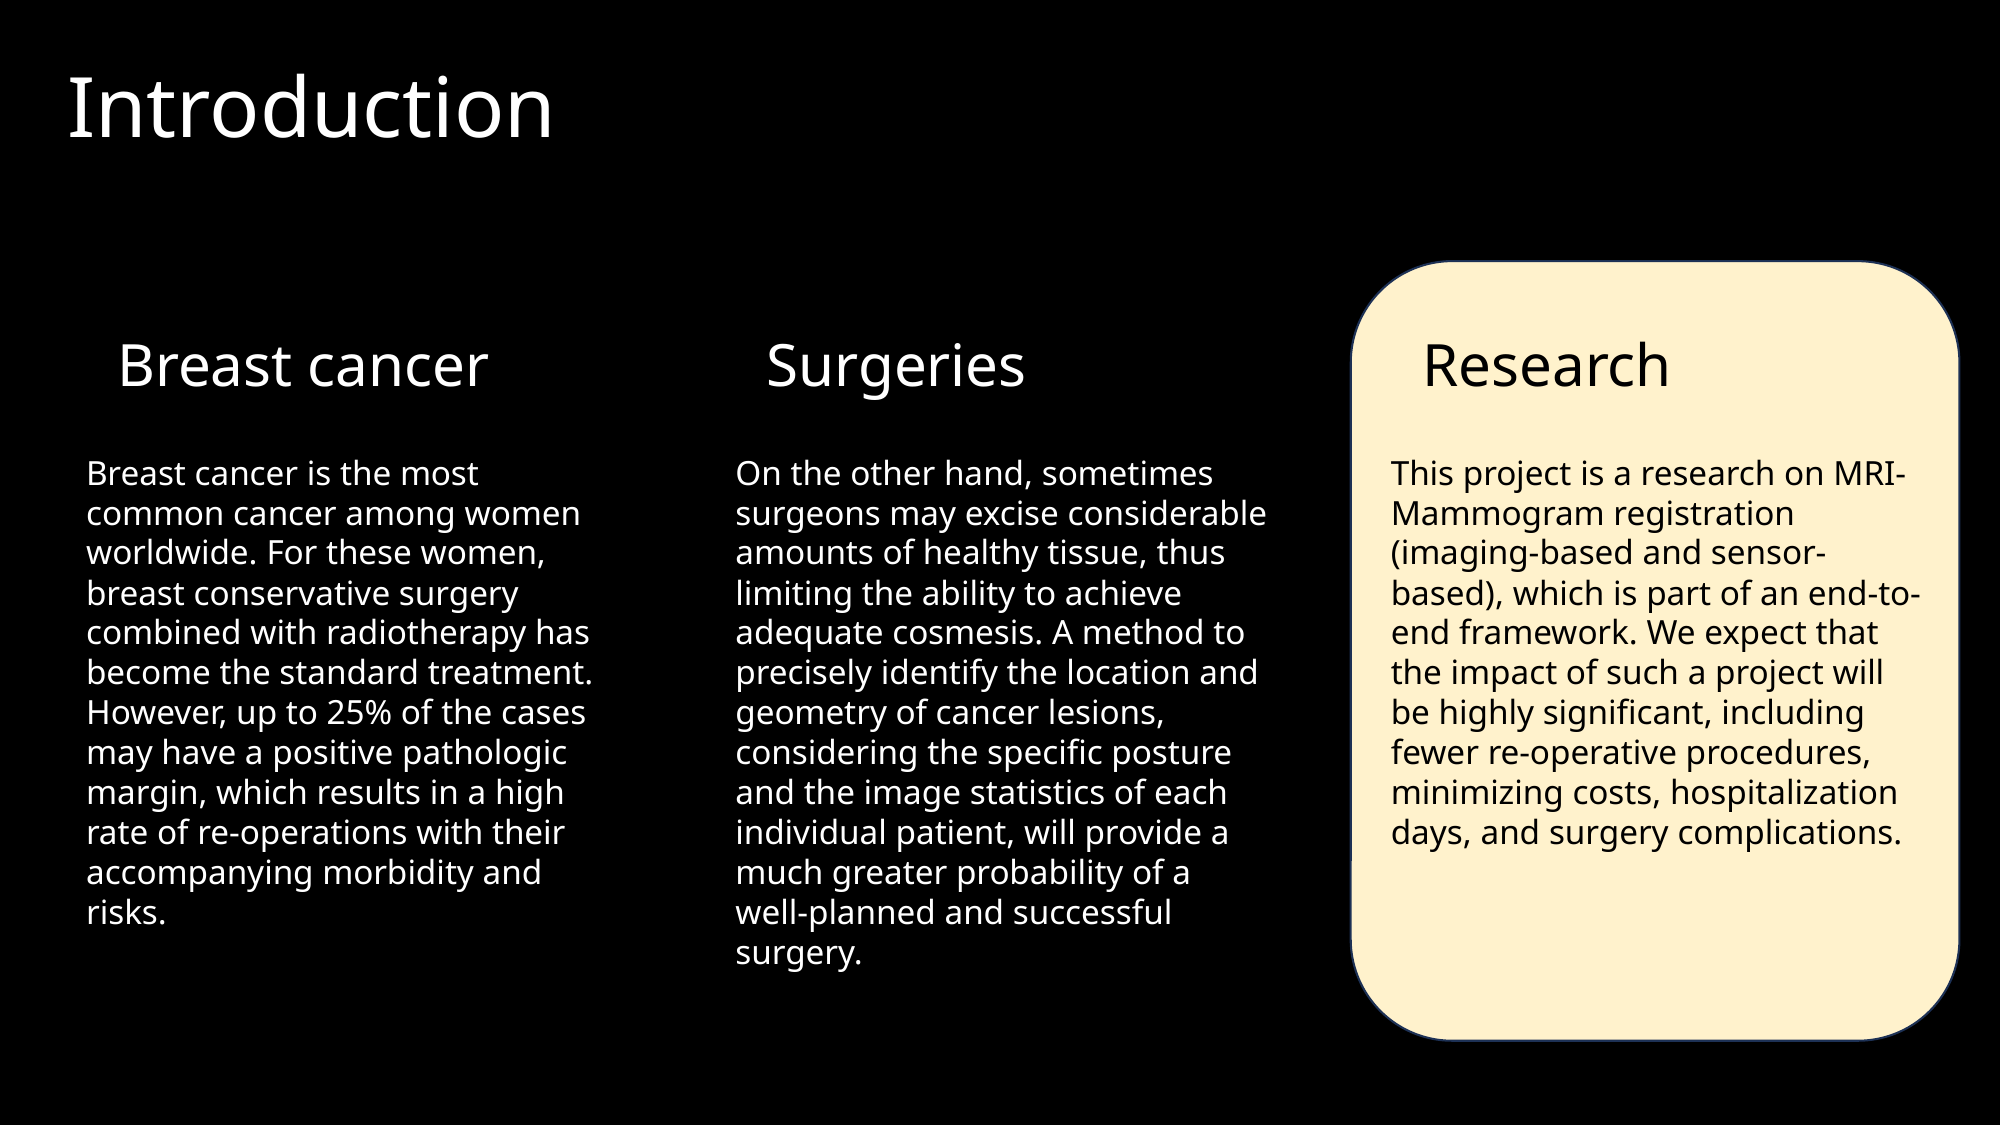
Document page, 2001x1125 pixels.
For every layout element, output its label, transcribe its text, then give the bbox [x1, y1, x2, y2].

text_box Introduction [52, 46, 639, 162]
text_box Surgeries [752, 321, 1228, 406]
text_box This project is a research on MRI-Mammogram registration (imaging-based and sensor-based), which is part of an end-to-end framework. We expect that the impact of such a project will be highly significant, including fewer re-operative procedures, minimizing costs, hospitalization days, and surgery complications. [1376, 444, 1943, 859]
text_box Research [1407, 321, 1884, 406]
text_box On the other hand, sometimes surgeons may excise considerable amounts of healthy tissue, thus limiting the ability to achieve adequate cosmesis. A method to precisely identify the location and geometry of cancer lesions, considering the specific posture and the image statistics of each individual patient, will provide a much greater probability of a well-planned and successful surgery. [720, 444, 1287, 979]
text_box [1349, 260, 1961, 1042]
text_box Breast cancer is the most common cancer among women worldwide. For these women, breast conservative surgery combined with radiotherapy has become the standard treatment. However, up to 25% of the cases may have a positive pathologic margin, which results in a high rate of re-operations with their accompanying morbidity and risks. [71, 444, 638, 939]
text_box Breast cancer [102, 321, 579, 406]
